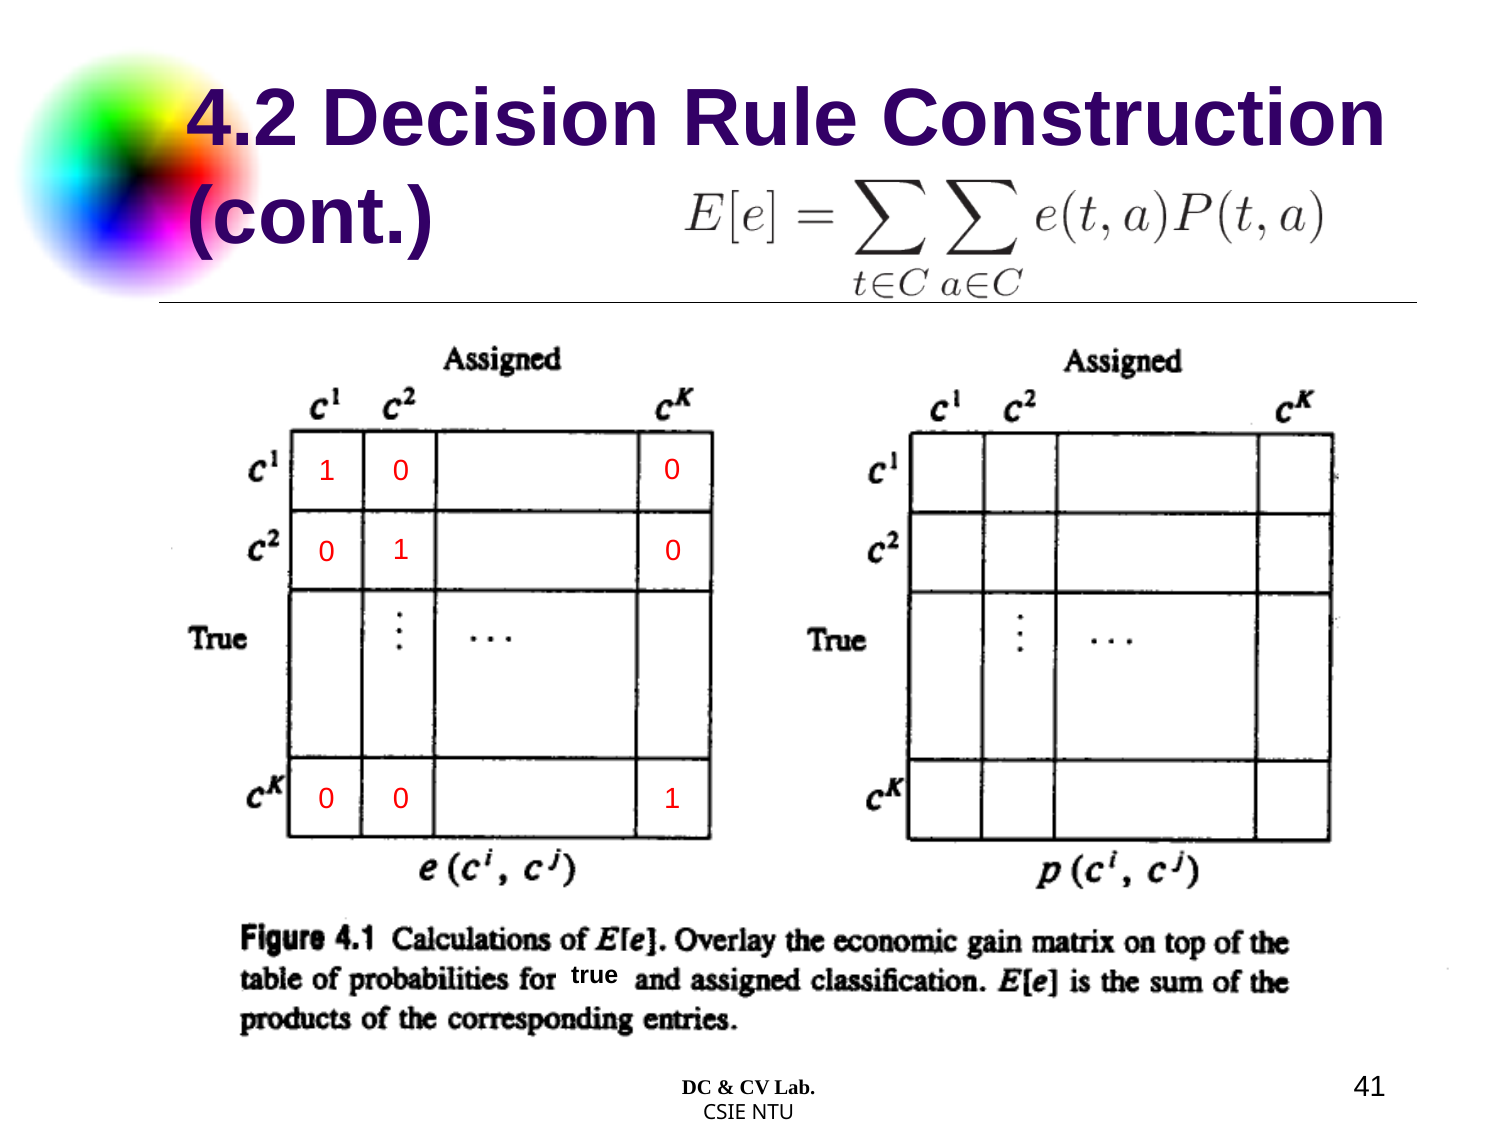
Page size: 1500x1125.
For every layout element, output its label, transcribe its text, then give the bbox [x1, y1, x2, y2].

footer DC & CV Lab. CSIE NTU [511, 1068, 987, 1125]
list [170, 309, 1471, 1059]
picture [0, 42, 272, 318]
title 4.2 Decision Rule Construction (cont.) [171, 54, 1500, 268]
text_box ‹#› [1338, 1059, 1500, 1120]
picture [678, 167, 1330, 303]
